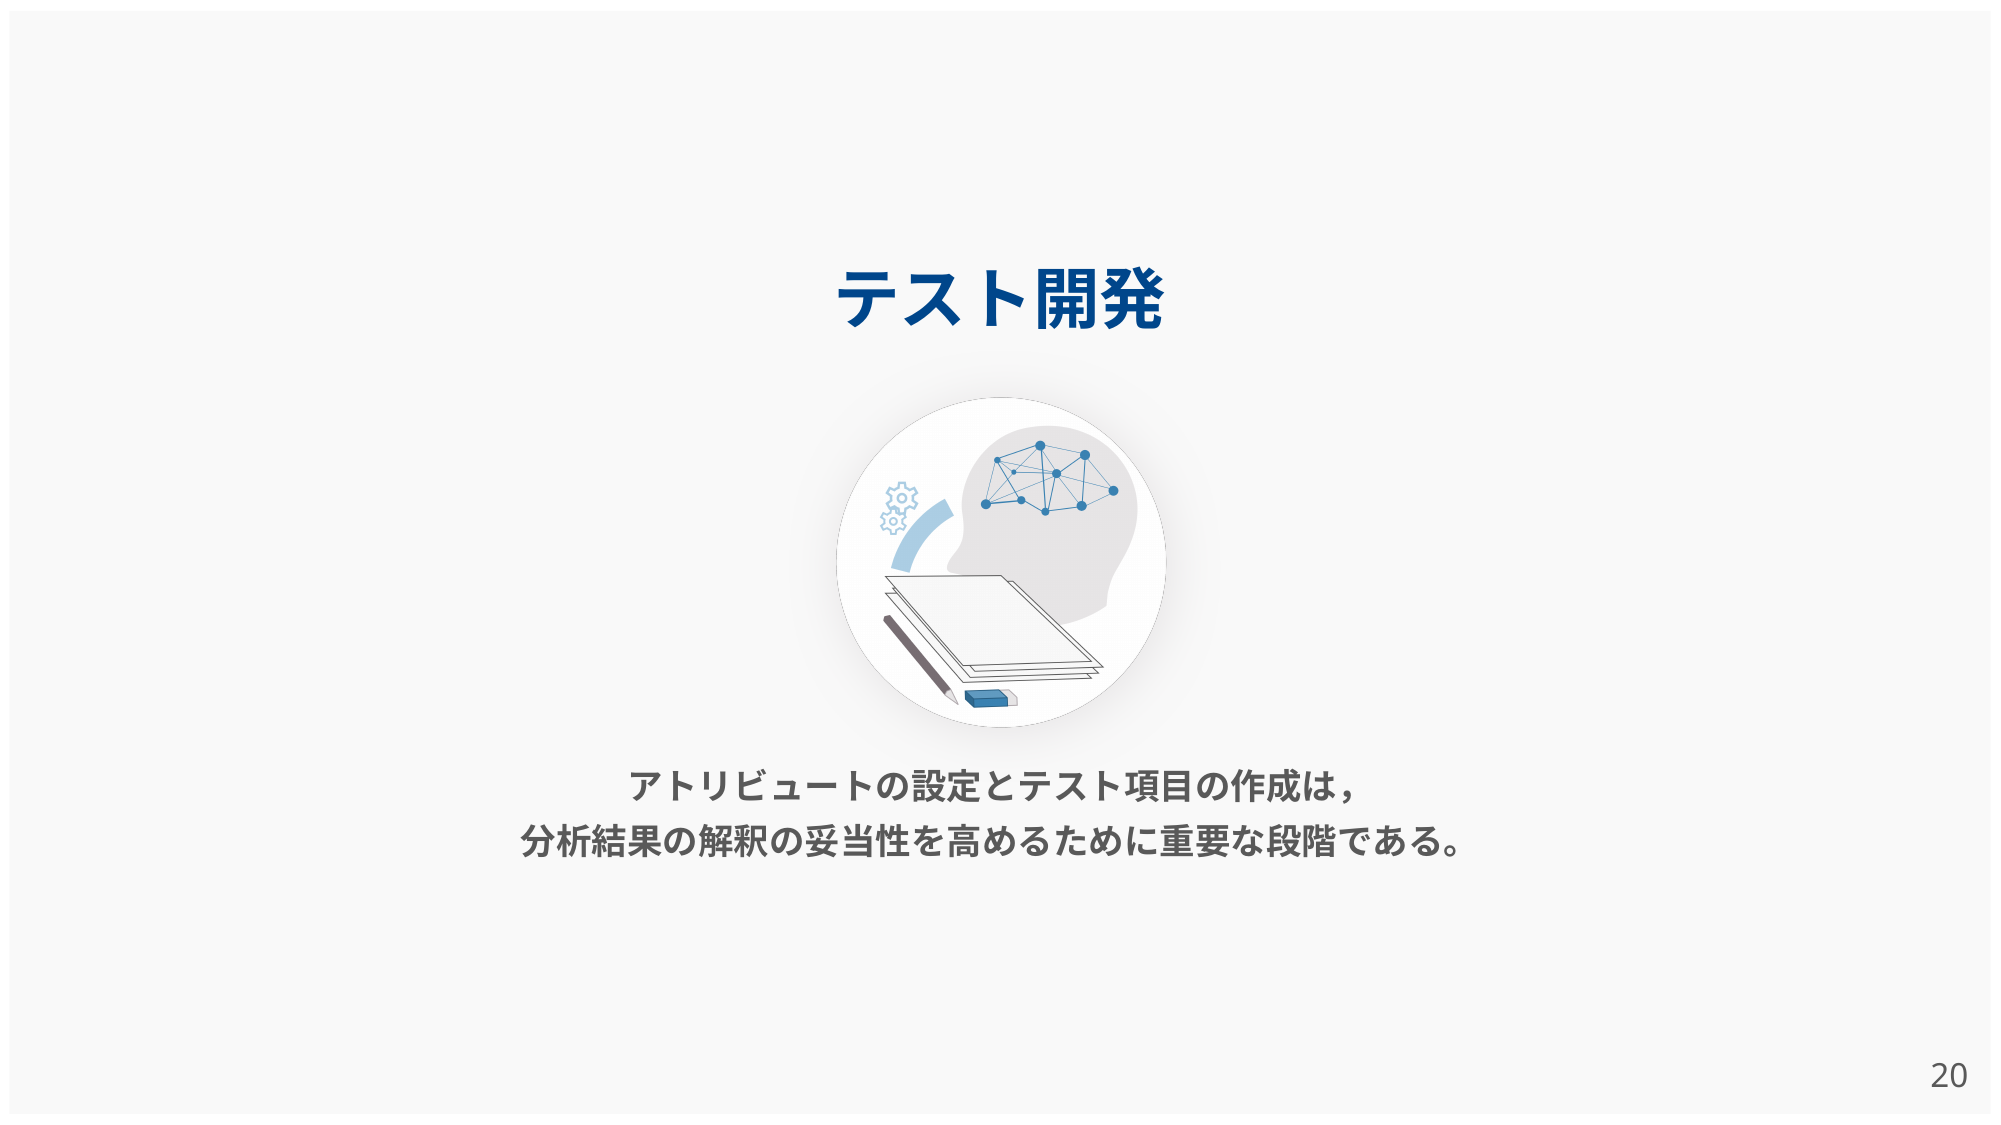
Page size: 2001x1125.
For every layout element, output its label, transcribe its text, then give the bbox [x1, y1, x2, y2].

slide_number 19 [1898, 1047, 1984, 1107]
text_box テスト開発 アトリビュートの設定とテスト項目の作成は， 分析結果の解釈の妥当性を高めるために重要な段階である。 [137, 76, 1863, 1019]
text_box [812, 374, 1197, 758]
picture [836, 397, 1167, 728]
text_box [801, 363, 1209, 770]
